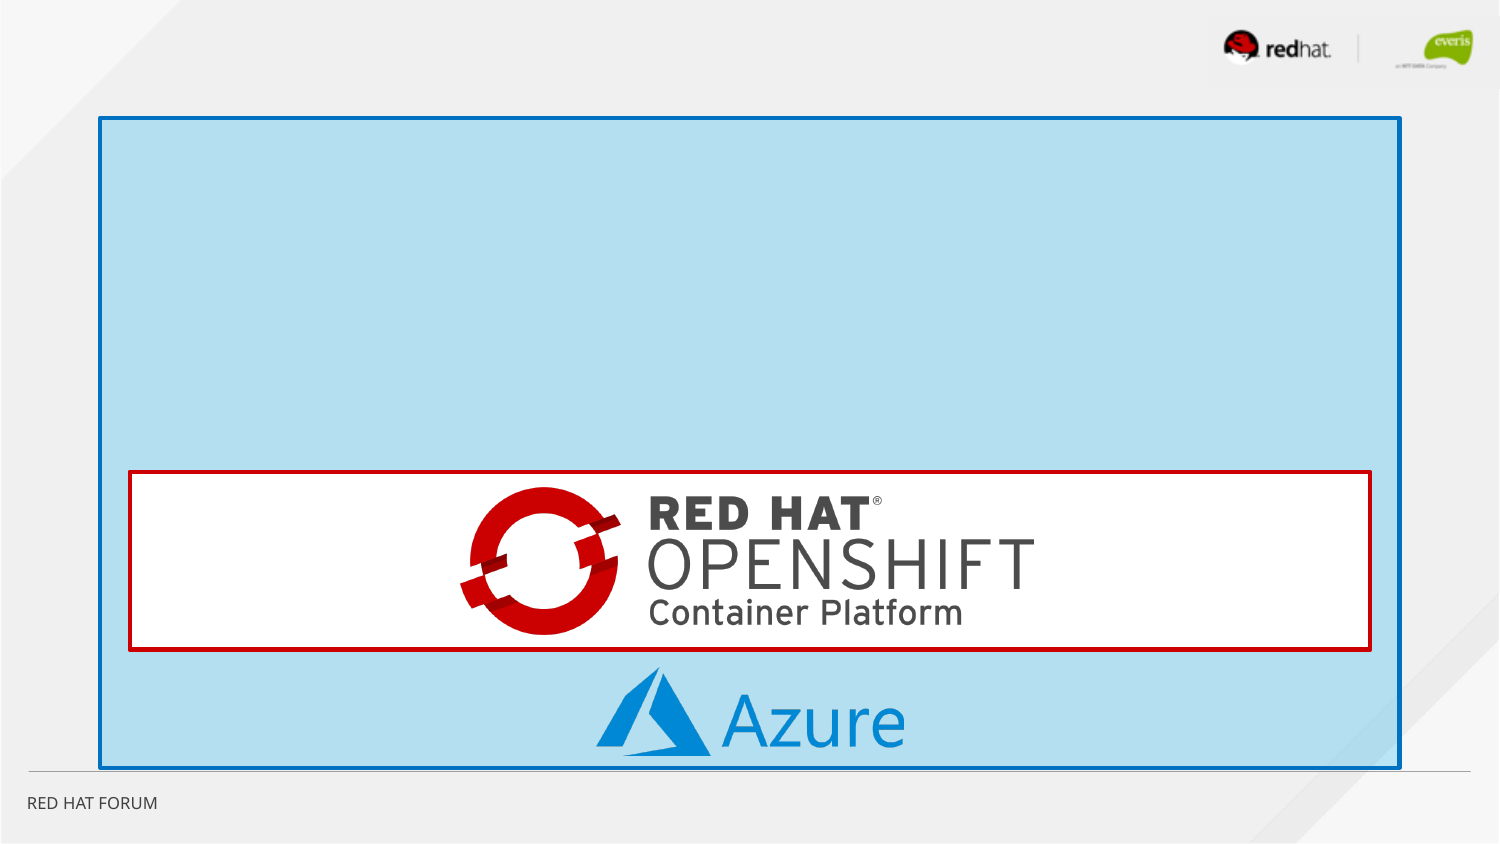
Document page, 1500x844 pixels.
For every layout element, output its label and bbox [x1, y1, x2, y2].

text_box [100, 117, 1400, 768]
picture [0, 0, 1500, 844]
